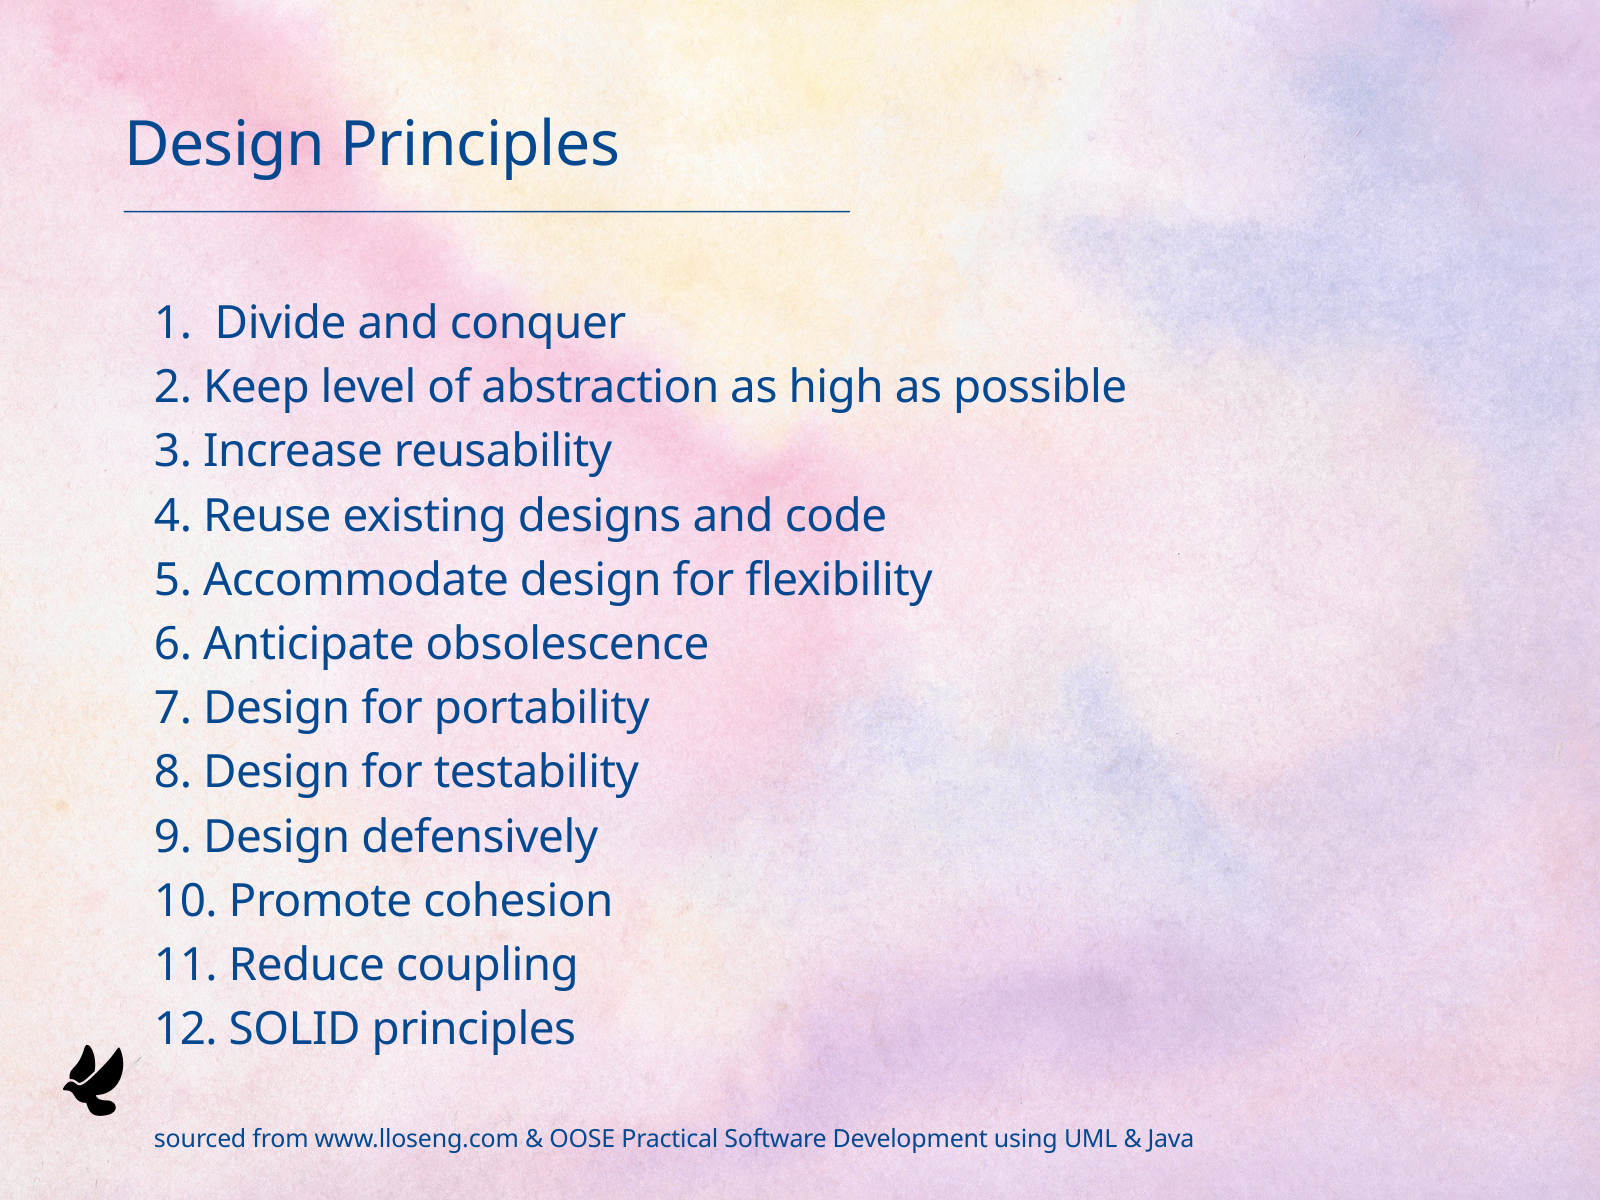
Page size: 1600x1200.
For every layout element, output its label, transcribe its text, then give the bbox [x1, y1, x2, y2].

text_box [0, 0, 1600, 1200]
text_box [57, 1044, 125, 1116]
text_box 1. Divide and conquer 2. Keep level of abstraction as high as possible 3. Increase reusability 4. Reuse existing designs and code 5. Accommodate design for flexibility 6. Anticipate obsolescence 7. Design for portability 8. Design for testability 9. Design defensively 10. Promote cohesion 11. Reduce coupling 12. SOLID principles sourced from www.lloseng.com & OOSE Practical Software Development using UML & Java [153, 283, 1600, 1153]
text_box Design Principles [124, 90, 1271, 179]
